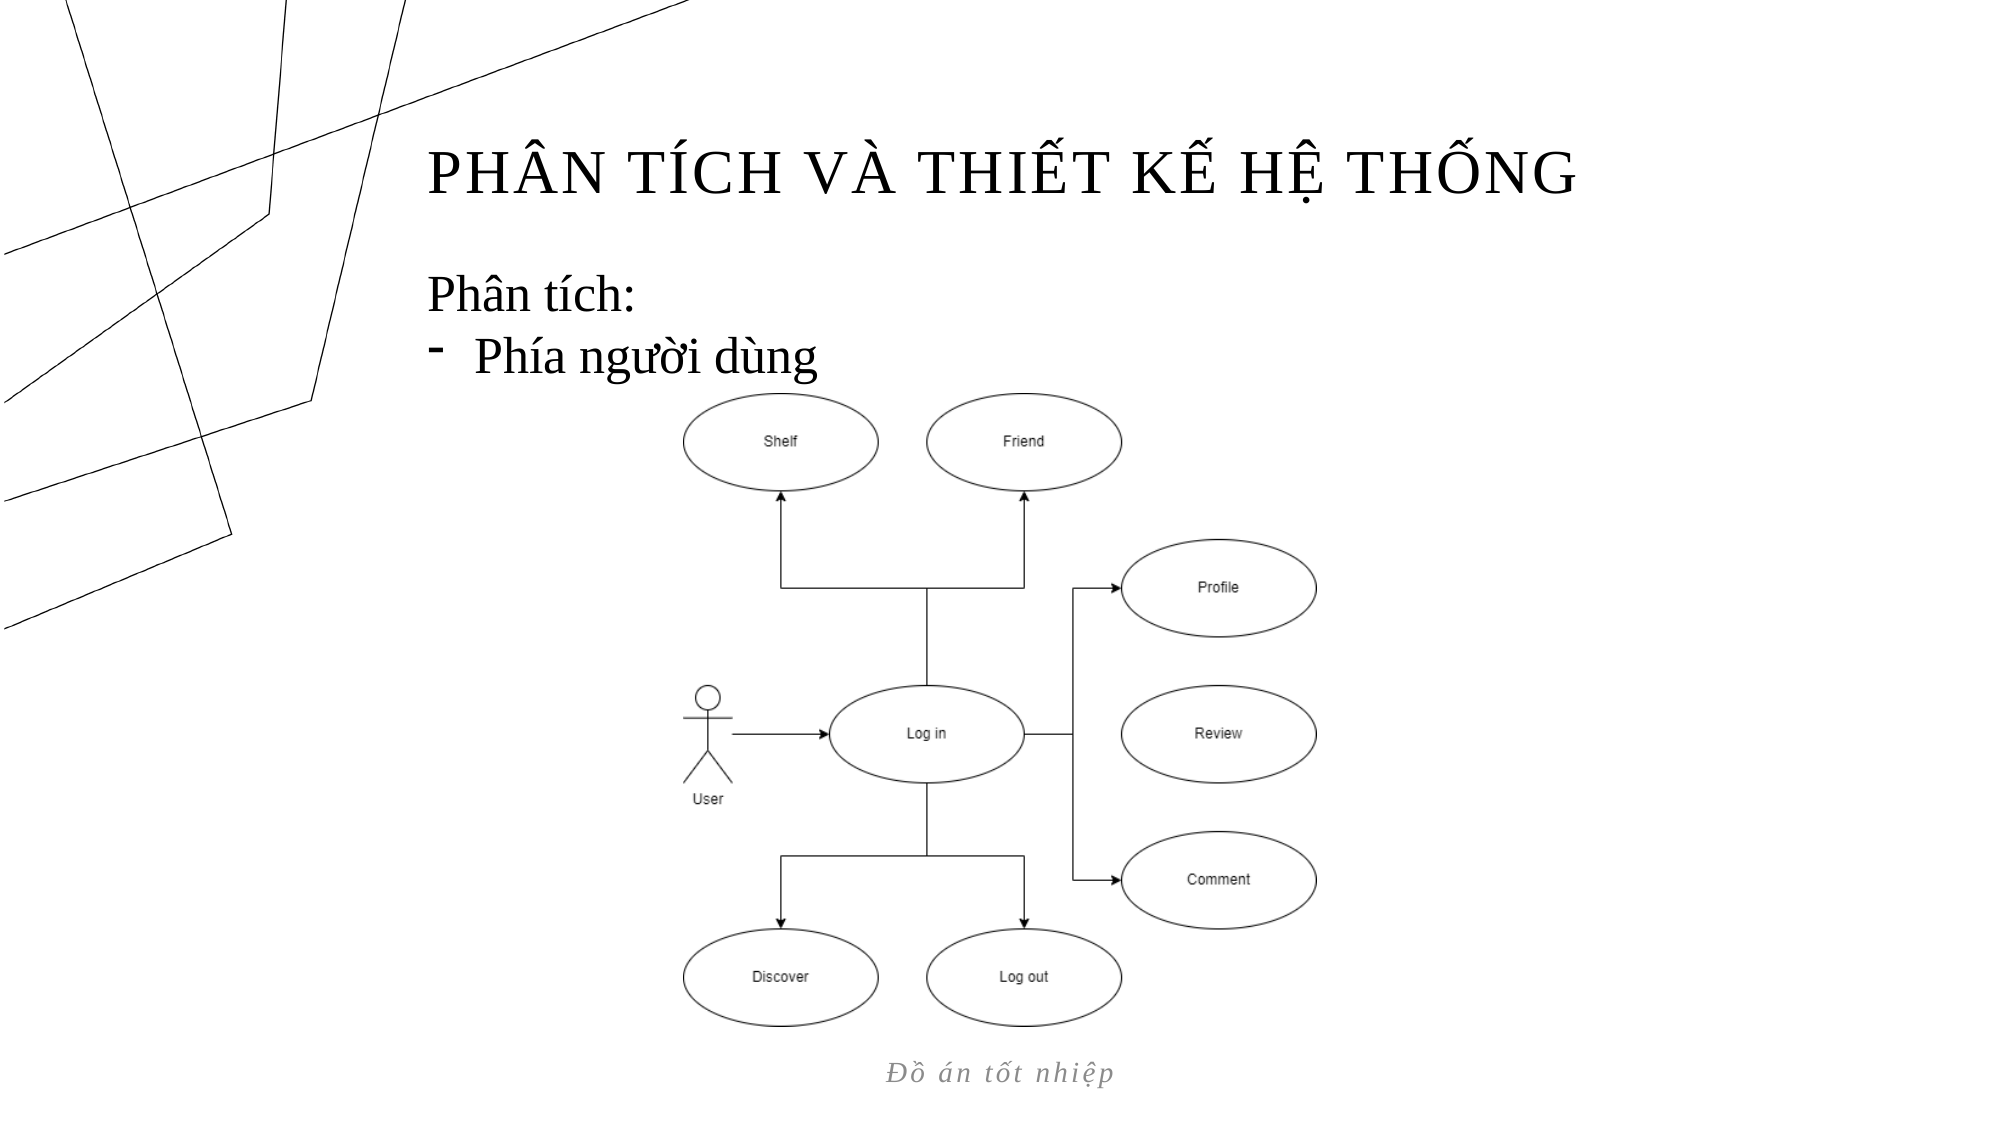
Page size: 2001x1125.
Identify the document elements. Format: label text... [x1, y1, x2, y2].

title Phân tích và thiết kế hệ thống [412, 123, 1688, 224]
picture [4, 0, 1317, 1027]
text_box Phân tích: Phía người dùng [412, 251, 884, 392]
footer Đồ án tốt nhiệp [662, 1042, 1338, 1103]
